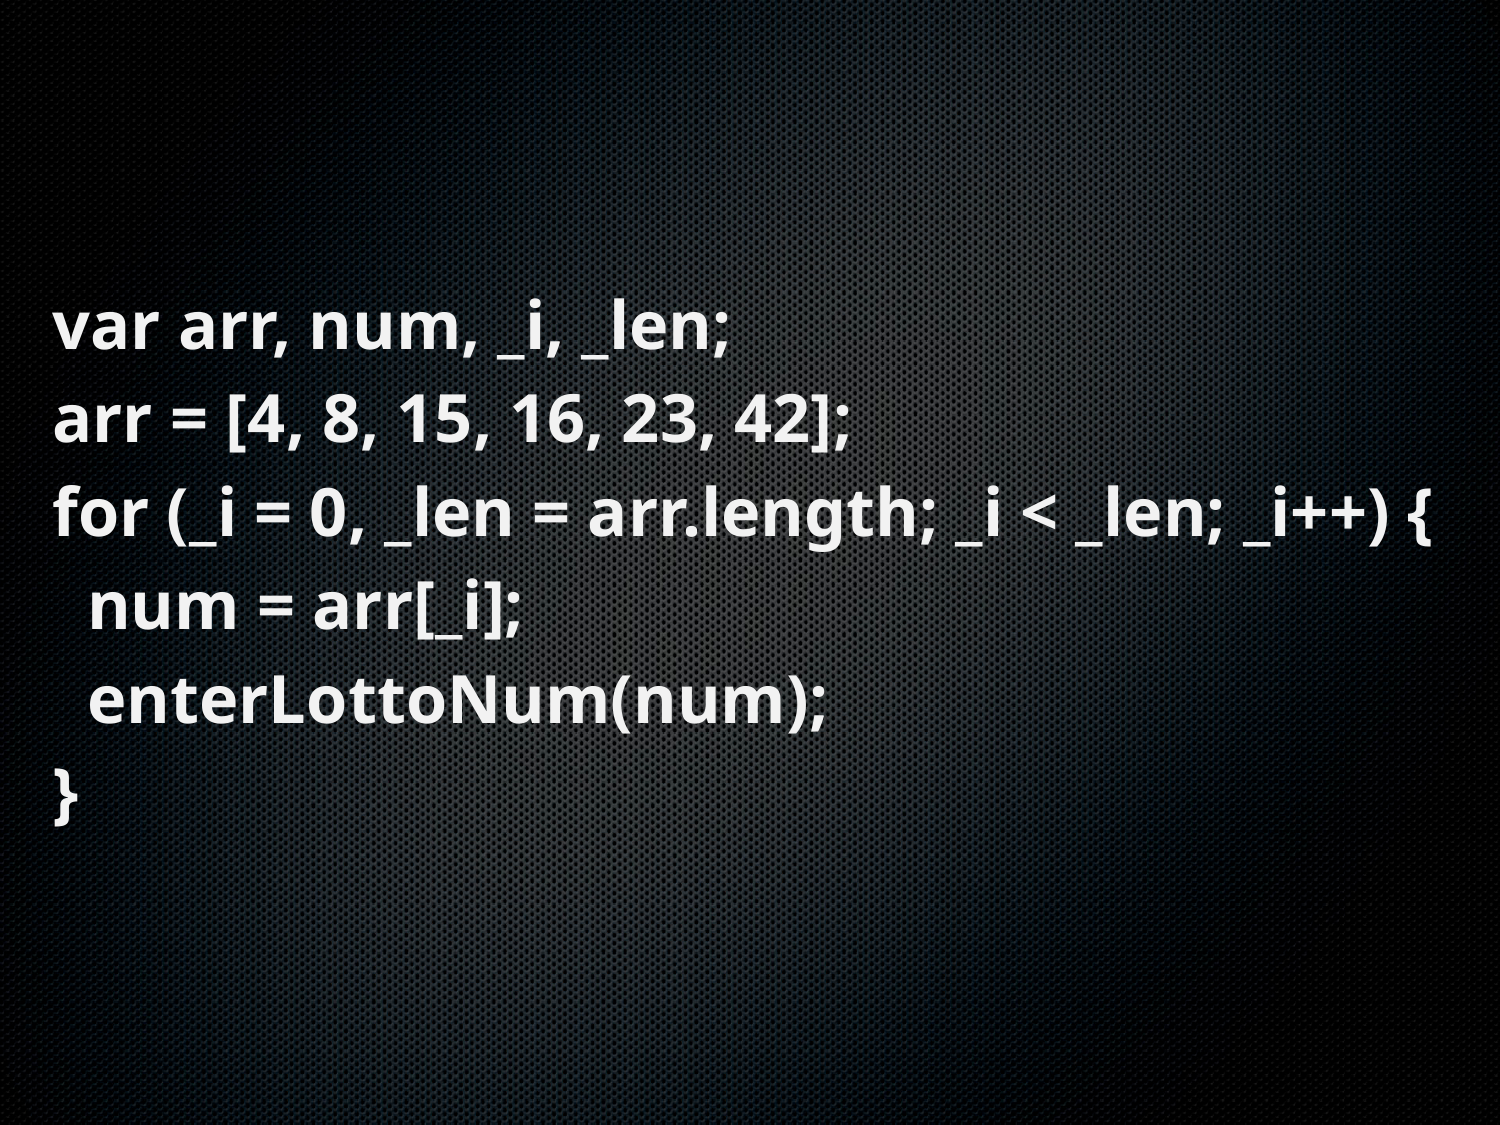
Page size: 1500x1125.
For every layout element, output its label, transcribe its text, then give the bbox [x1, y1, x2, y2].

list var arr, num, _i, _len; arr = [4, 8, 15, 16, 23, 42]; for (_i = 0, _len = arr.length; _i < _len; _i++) { num = arr[_i]; enterLottoNum(num); } [37, 62, 1463, 1050]
picture [0, 0, 1500, 1125]
